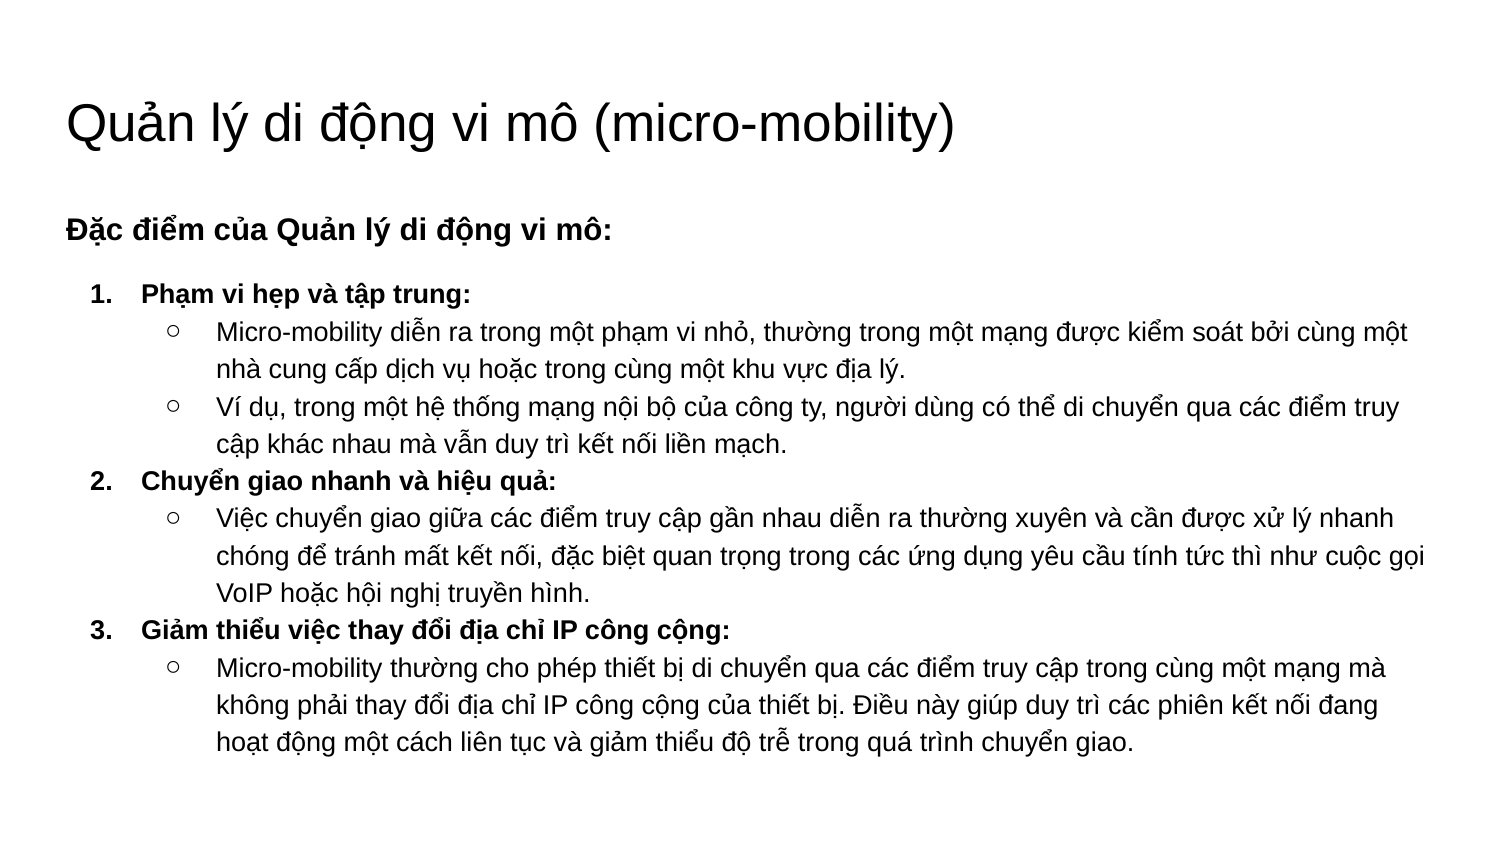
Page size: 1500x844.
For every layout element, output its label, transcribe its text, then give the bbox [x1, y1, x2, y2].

list Đặc điểm của Quản lý di động vi mô: Phạm vi hẹp và tập trung: Micro-mobility diễn ra trong một phạm vi nhỏ, thường trong một mạng được kiểm soát bởi cùng một nhà cung cấp dịch vụ hoặc trong cùng một khu vực địa lý. Ví dụ, trong một hệ thống mạng nội bộ của công ty, người dùng có thể di chuyển qua các điểm truy cập khác nhau mà vẫn duy trì kết nối liền mạch. Chuyển giao nhanh và hiệu quả: Việc chuyển giao giữa các điểm truy cập gần nhau diễn ra thường xuyên và cần được xử lý nhanh chóng để tránh mất kết nối, đặc biệt quan trọng trong các ứng dụng yêu cầu tính tức thì như cuộc gọi VoIP hoặc hội nghị truyền hình. Giảm thiểu việc thay đổi địa chỉ IP công cộng: Micro-mobility thường cho phép thiết bị di chuyển qua các điểm truy cập trong cùng một mạng mà không phải thay đổi địa chỉ IP công cộng của thiết bị. Điều này giúp duy trì các phiên kết nối đang hoạt động một cách liên tục và giảm thiểu độ trễ trong quá trình chuyển giao. [51, 189, 1449, 809]
title Quản lý di động vi mô (micro-mobility) [51, 72, 1449, 167]
